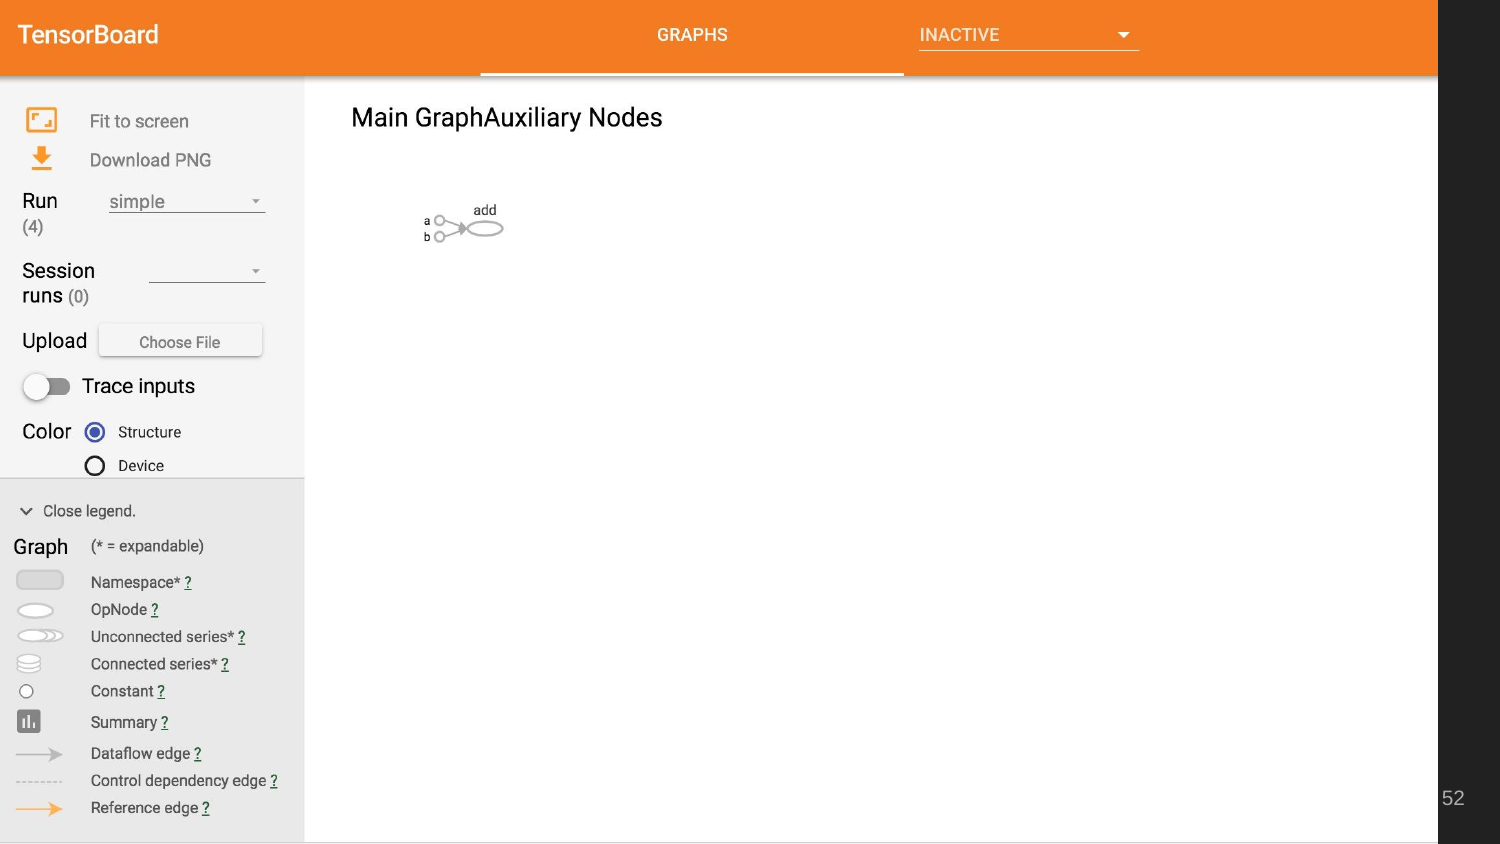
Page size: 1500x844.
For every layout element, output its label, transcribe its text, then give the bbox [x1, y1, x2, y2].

picture [0, 0, 1438, 844]
slide_number 52 [1442, 764, 1480, 830]
